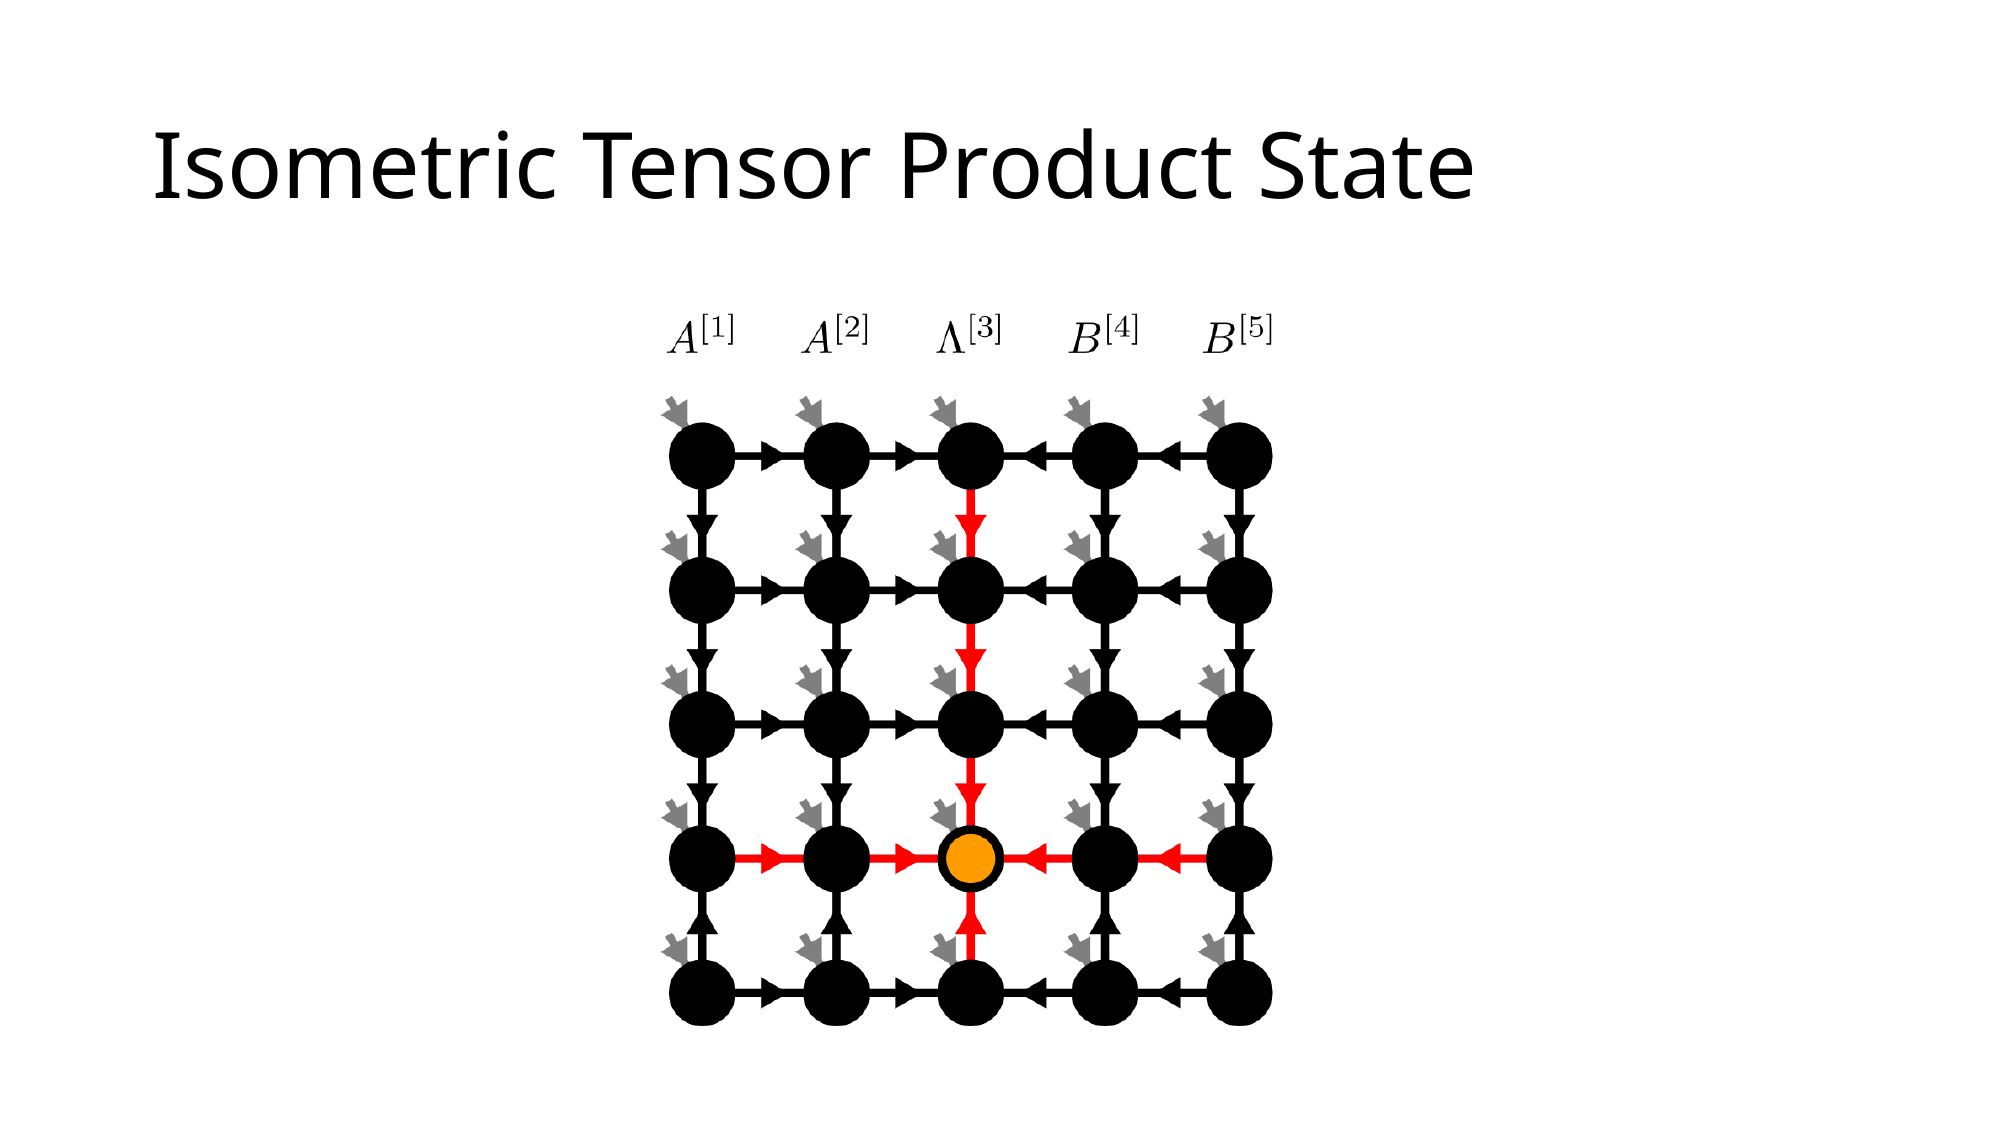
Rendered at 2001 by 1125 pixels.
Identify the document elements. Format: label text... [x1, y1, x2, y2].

title Isometric Tensor Product State [137, 59, 1863, 278]
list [648, 298, 1293, 1027]
